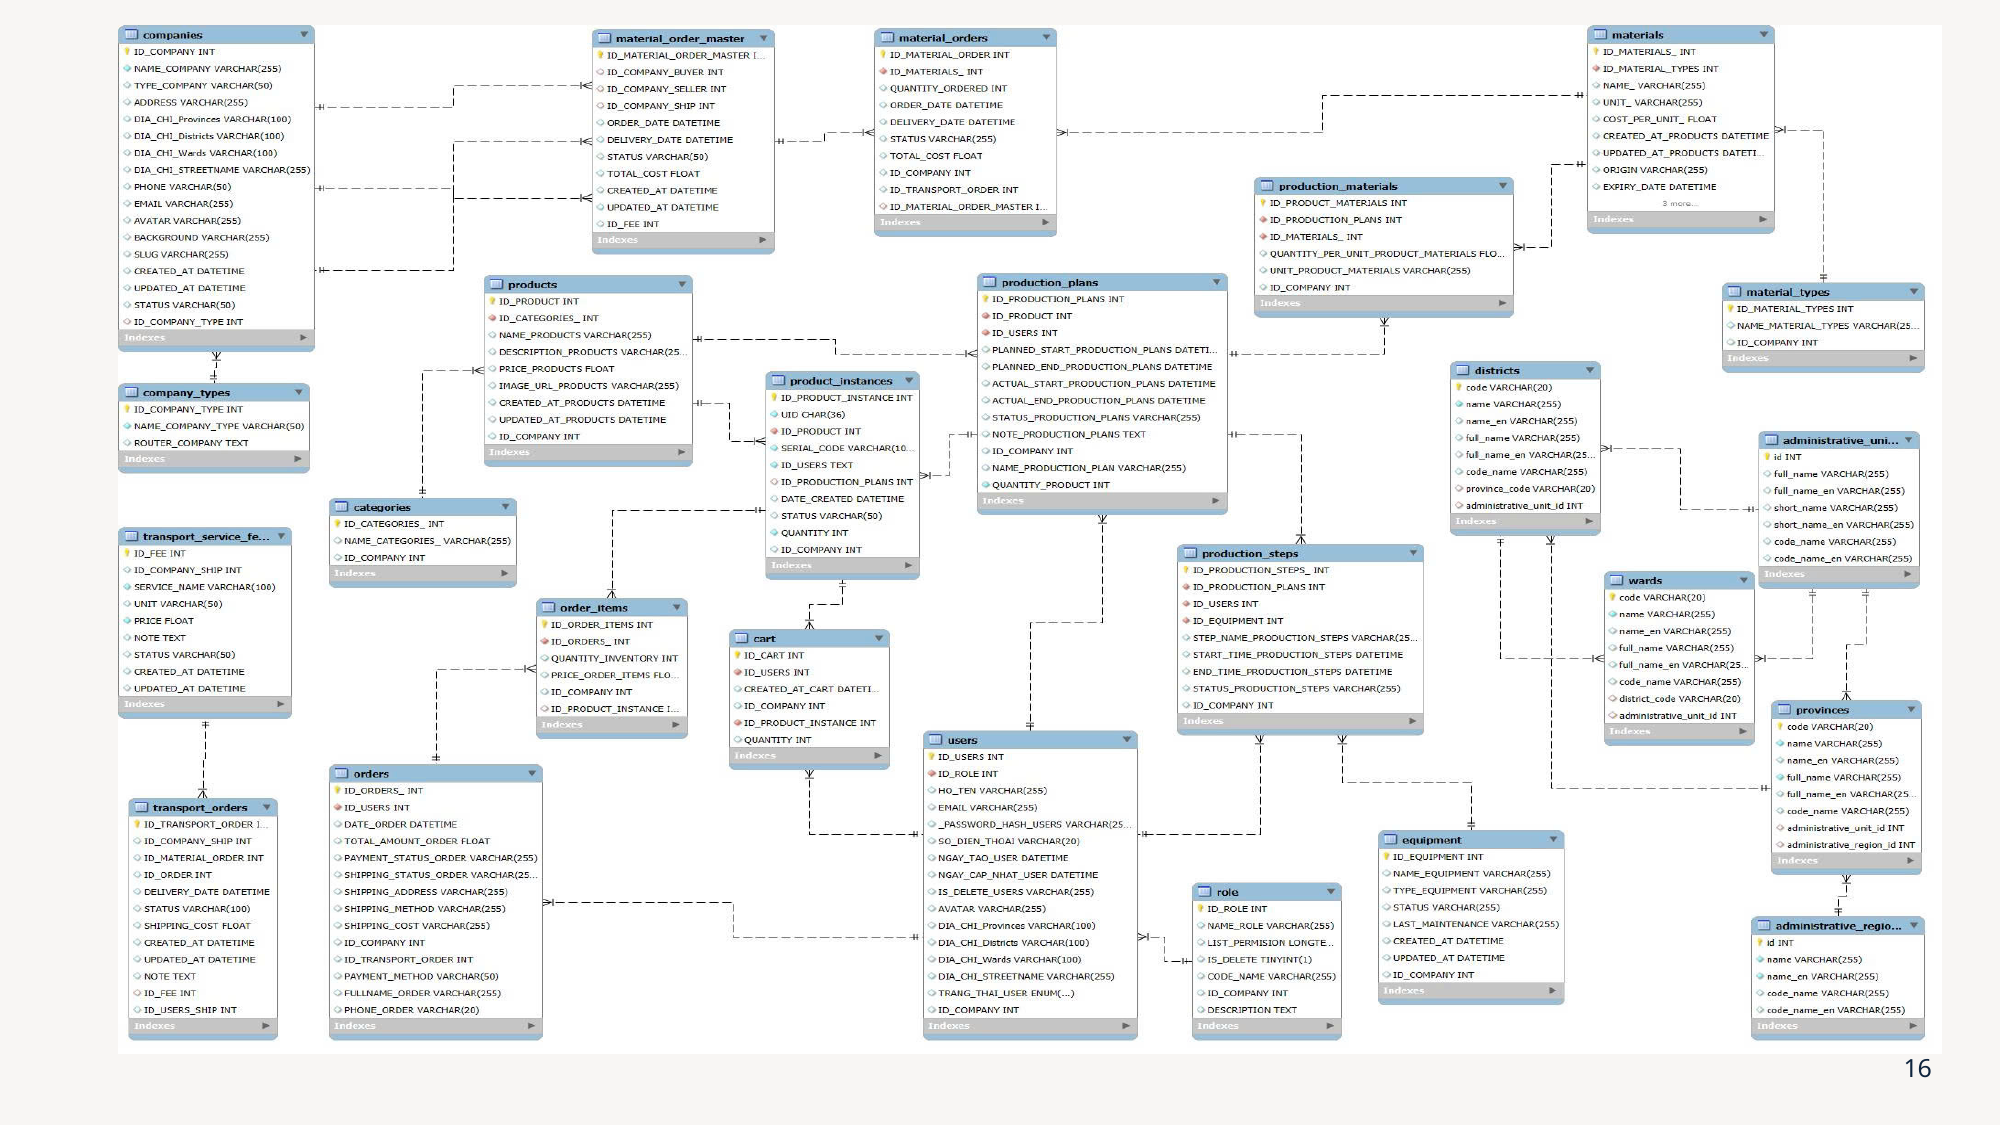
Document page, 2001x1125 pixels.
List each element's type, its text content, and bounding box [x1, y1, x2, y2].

slide_number 16 [1880, 1039, 1956, 1100]
picture [118, 25, 1942, 1054]
